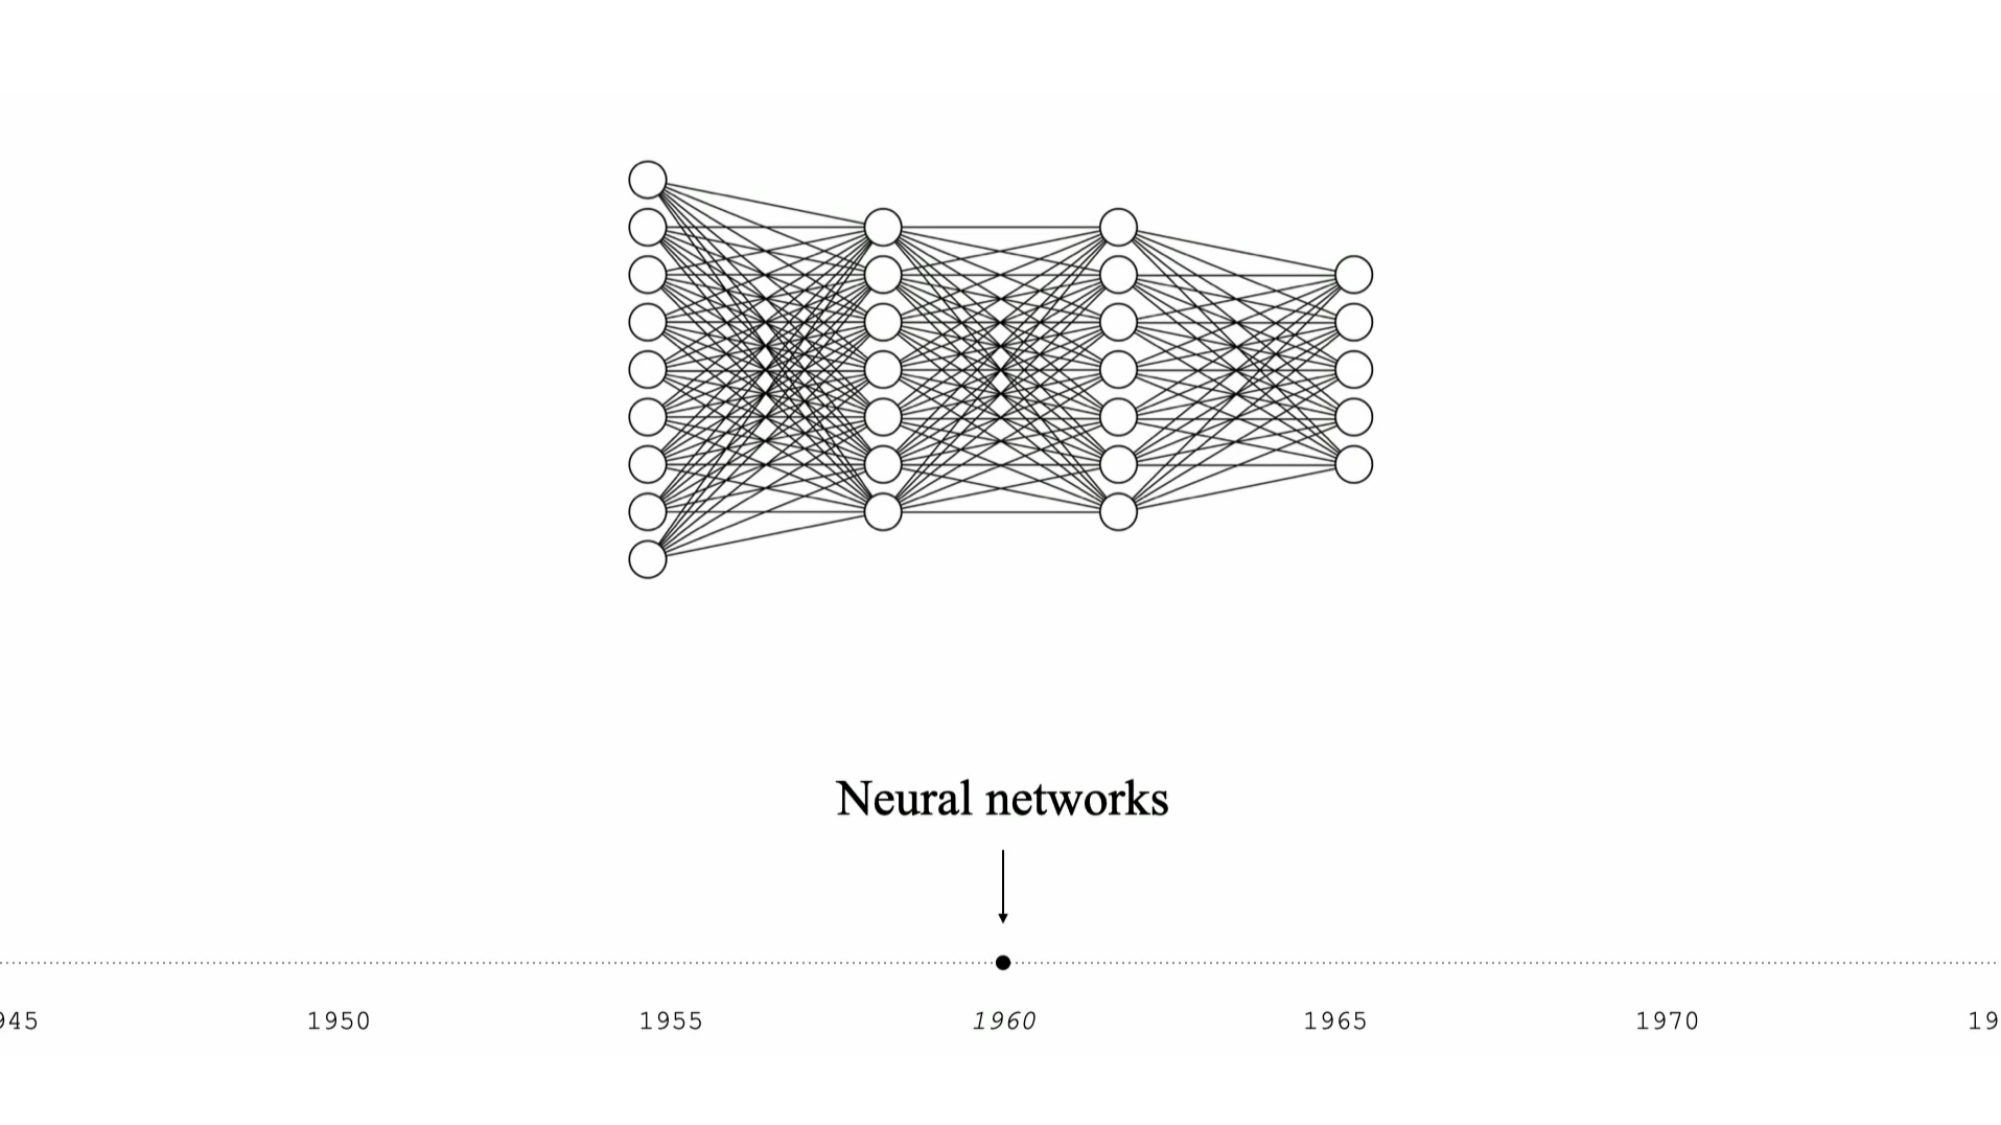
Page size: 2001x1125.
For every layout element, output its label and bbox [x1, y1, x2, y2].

list [0, 94, 2000, 1056]
